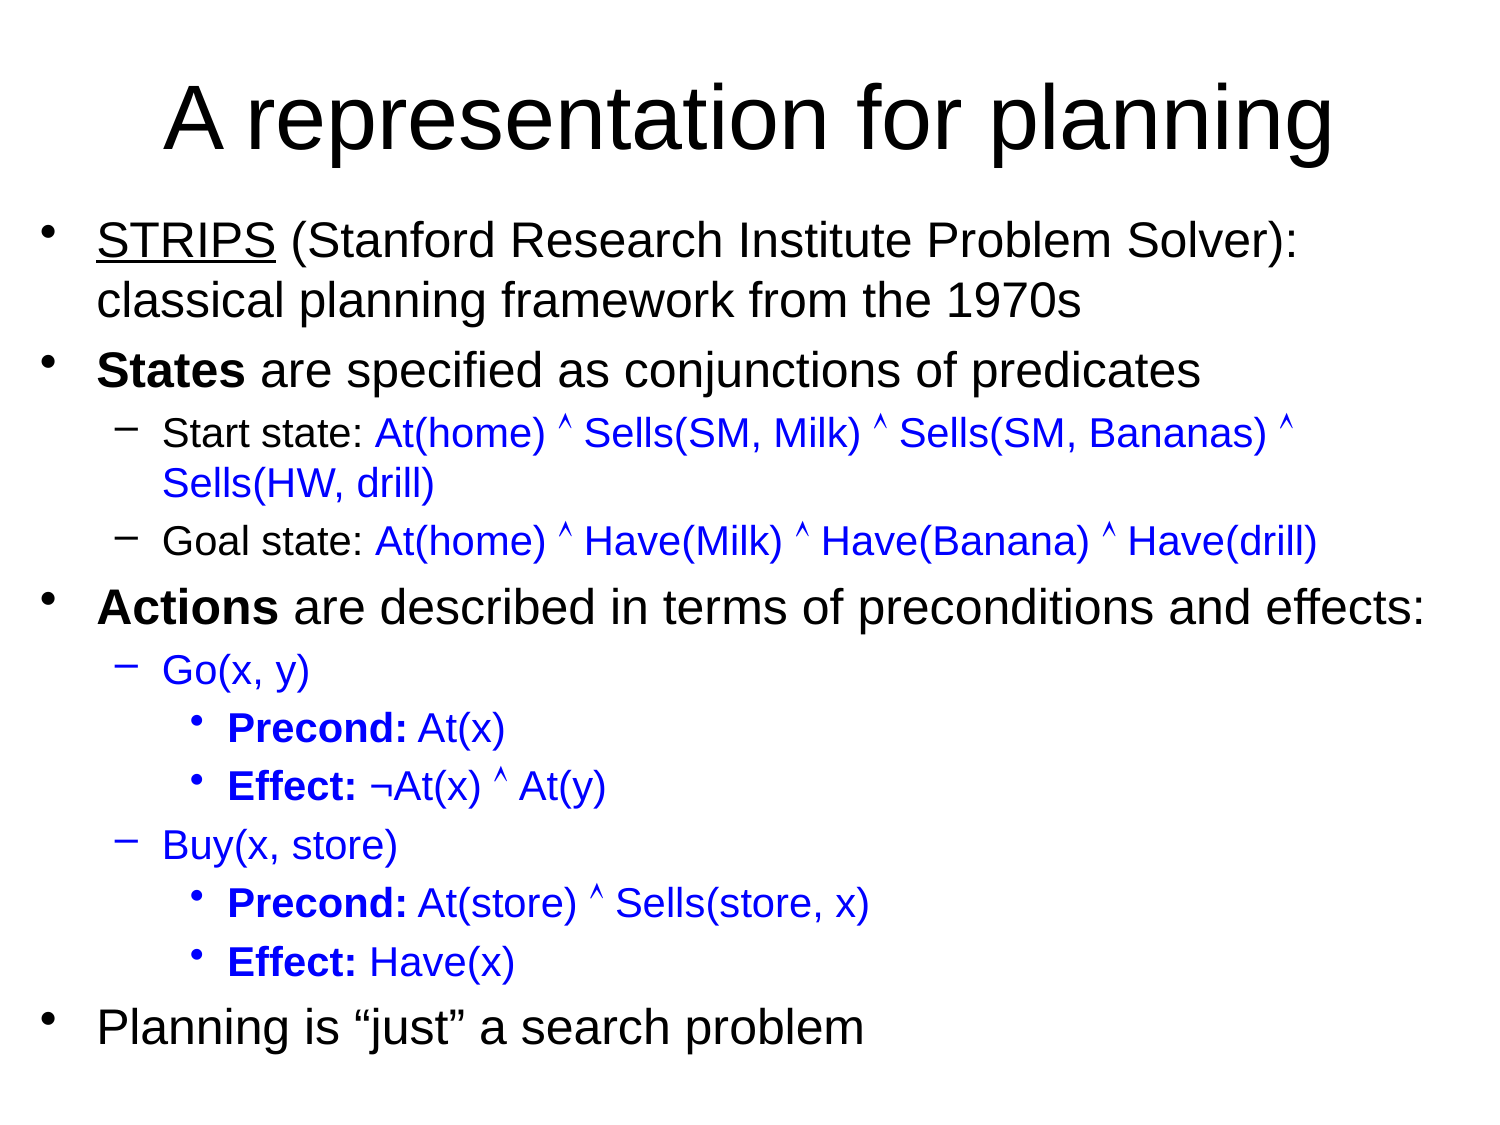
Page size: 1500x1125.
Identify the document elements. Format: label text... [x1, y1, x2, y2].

title A representation for planning [74, 12, 1426, 199]
list STRIPS (Stanford Research Institute Problem Solver): classical planning framework from the 1970s States are specified as conjunctions of predicates Start state: At(home)  Sells(SM, Milk)  Sells(SM, Bananas)  Sells(HW, drill) Goal state: At(home)  Have(Milk)  Have(Banana)  Have(drill) Actions are described in terms of preconditions and effects: Go(x, y) Precond: At(x) Effect: ¬At(x)  At(y) Buy(x, store) Precond: At(store)  Sells(store, x) Effect: Have(x) Planning is “just” a search problem [24, 199, 1488, 1038]
